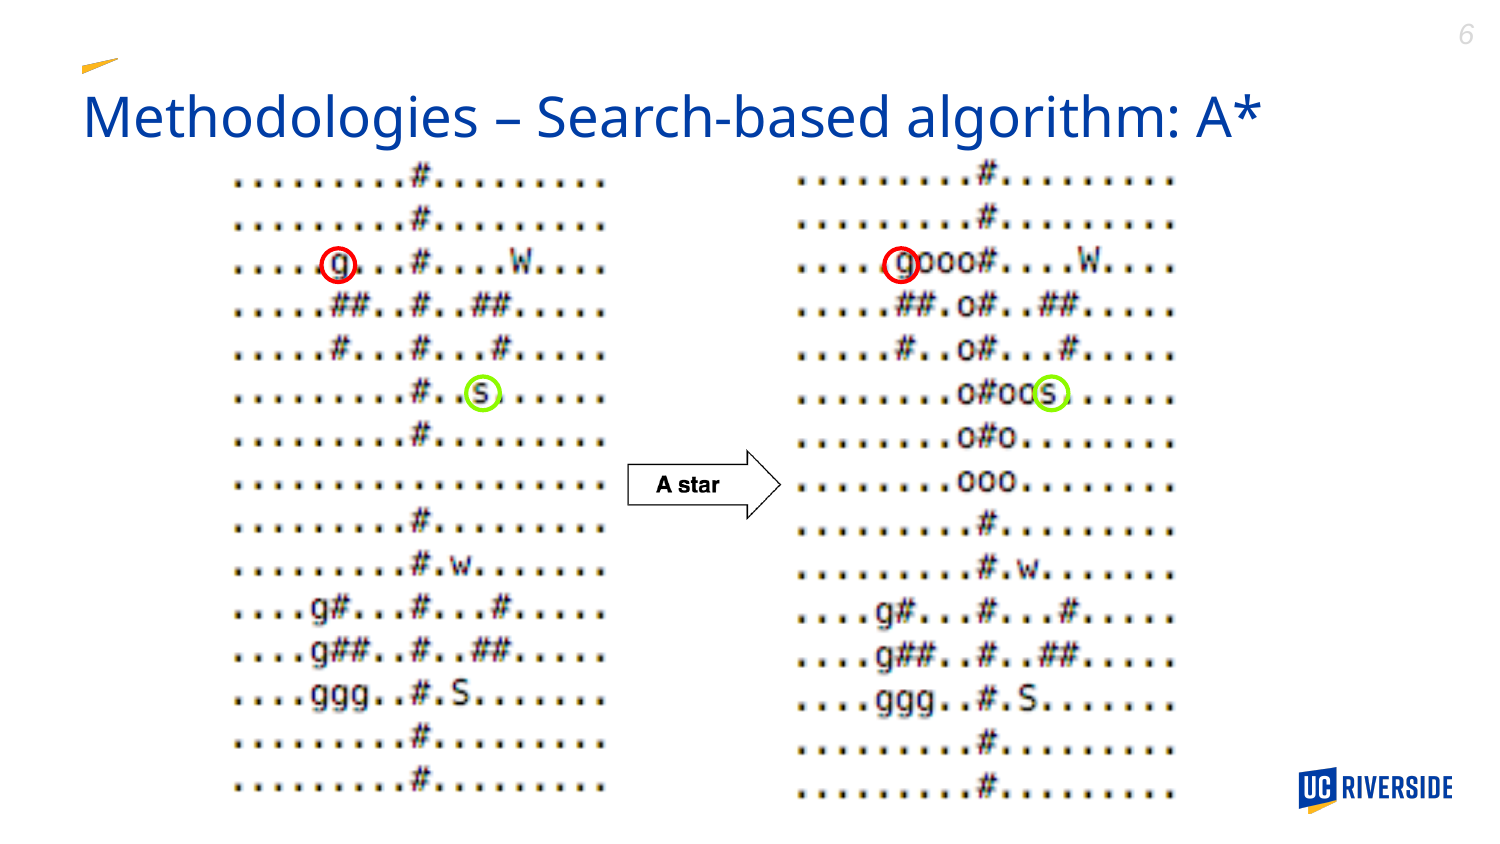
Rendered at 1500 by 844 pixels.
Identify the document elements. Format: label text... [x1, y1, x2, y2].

picture [1298, 766, 1453, 814]
picture [82, 57, 118, 75]
text_box Methodologies – Search-based algorithm: A* [82, 81, 1326, 149]
picture [217, 155, 1192, 815]
text_box 6 [1443, 7, 1490, 58]
